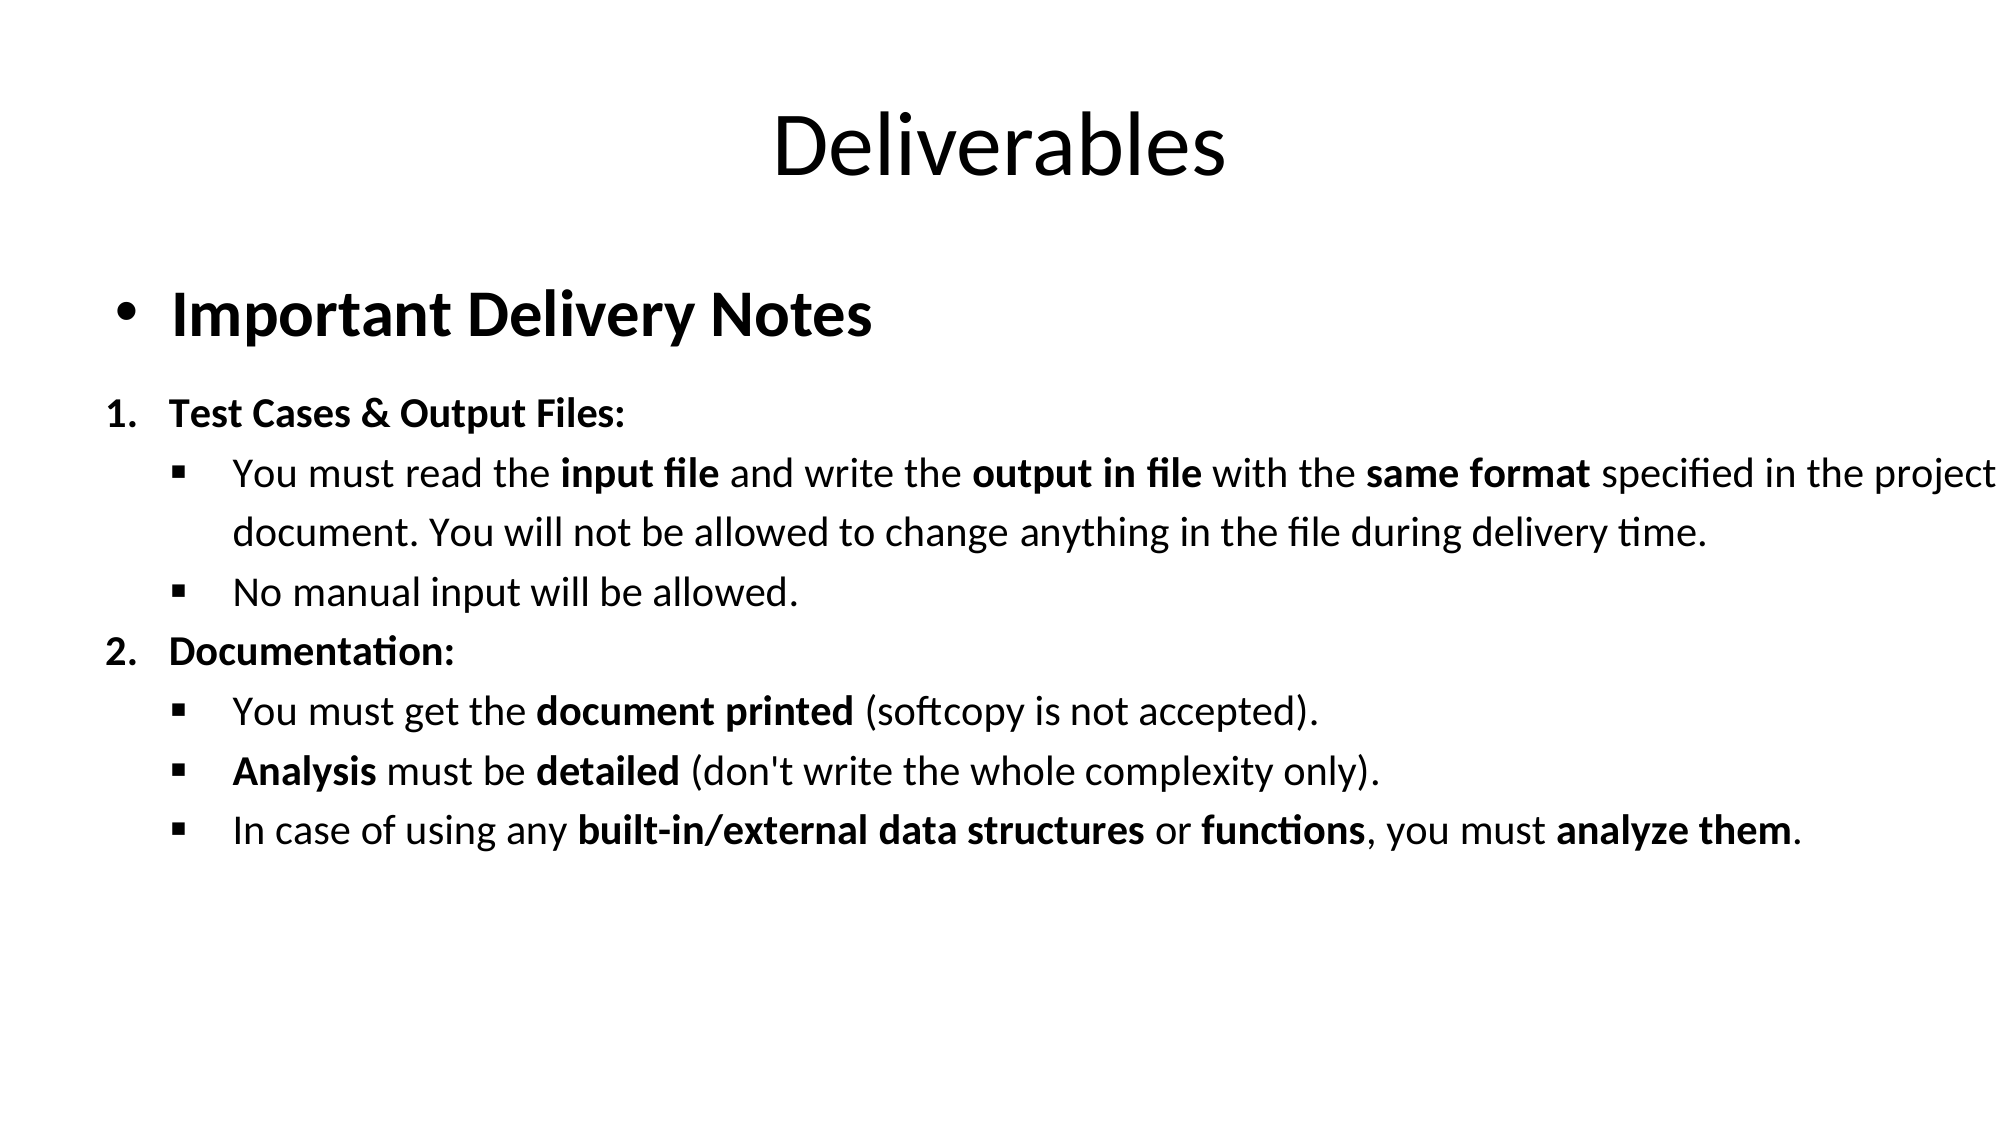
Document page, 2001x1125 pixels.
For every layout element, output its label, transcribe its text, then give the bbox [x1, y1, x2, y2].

picture [104, 387, 1997, 901]
list Important Delivery Notes [99, 262, 1900, 1125]
title Deliverables [99, 45, 1900, 233]
